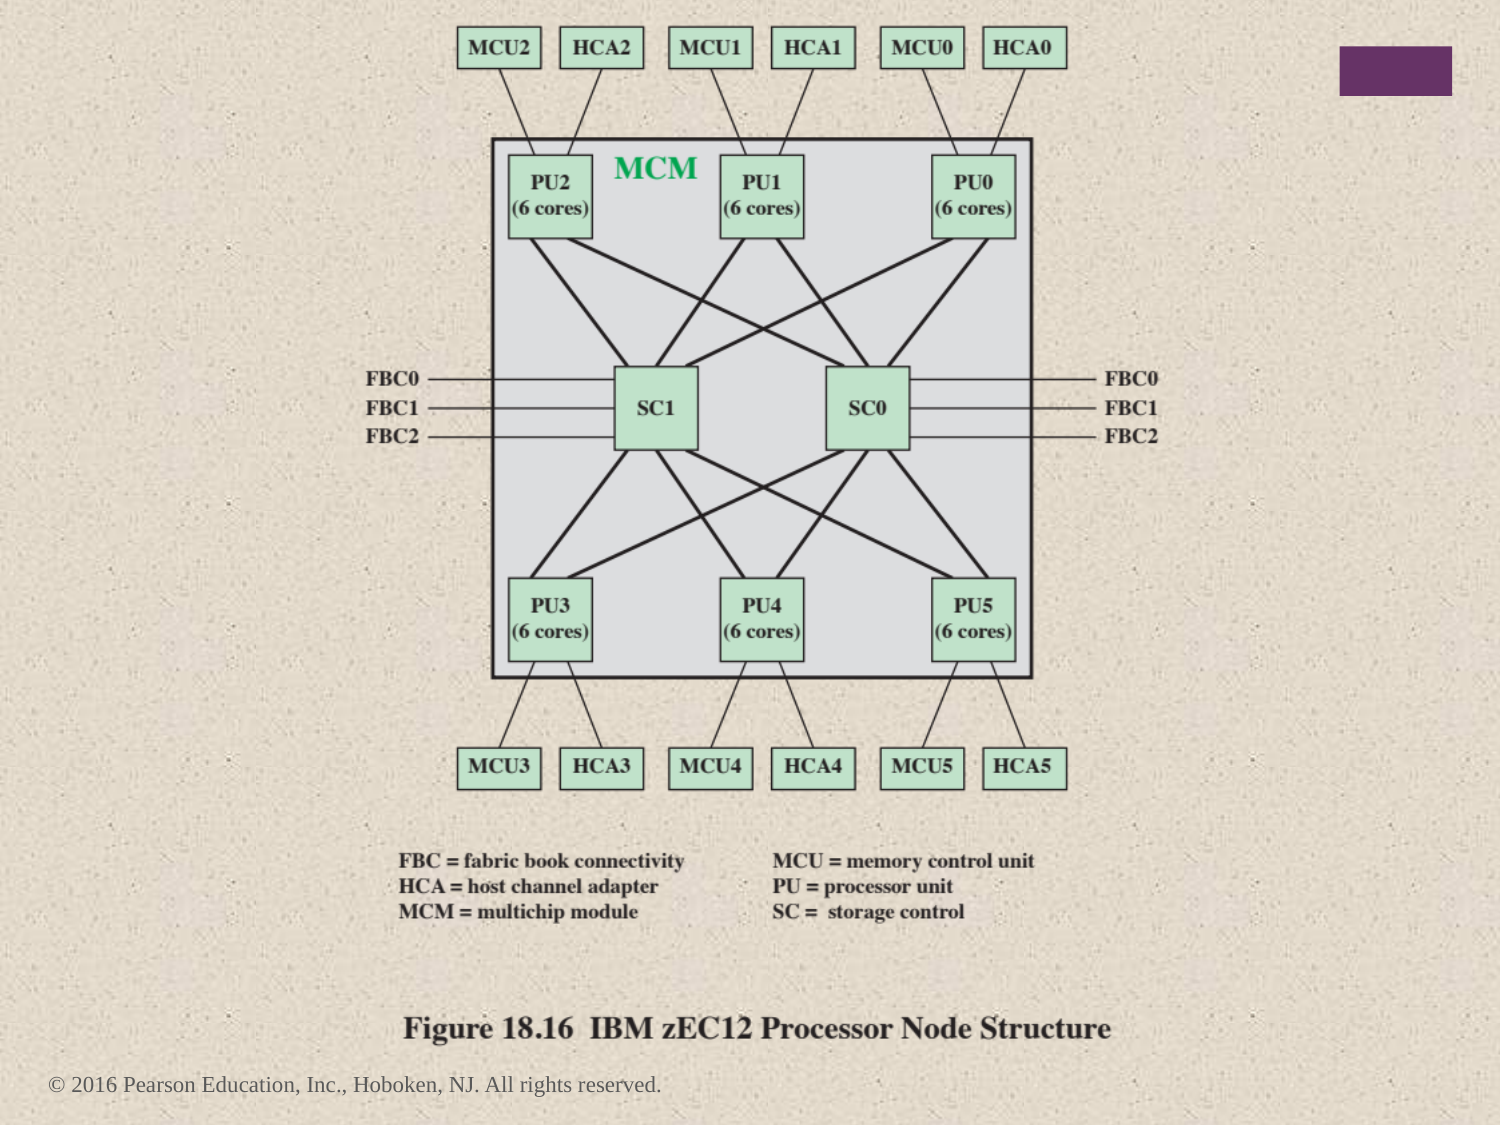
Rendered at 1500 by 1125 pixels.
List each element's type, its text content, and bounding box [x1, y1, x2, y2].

picture [0, 0, 1500, 1125]
picture [217, 0, 1306, 1092]
footer © 2016 Pearson Education, Inc., Hoboken, NJ. All rights reserved. [33, 1053, 1038, 1114]
